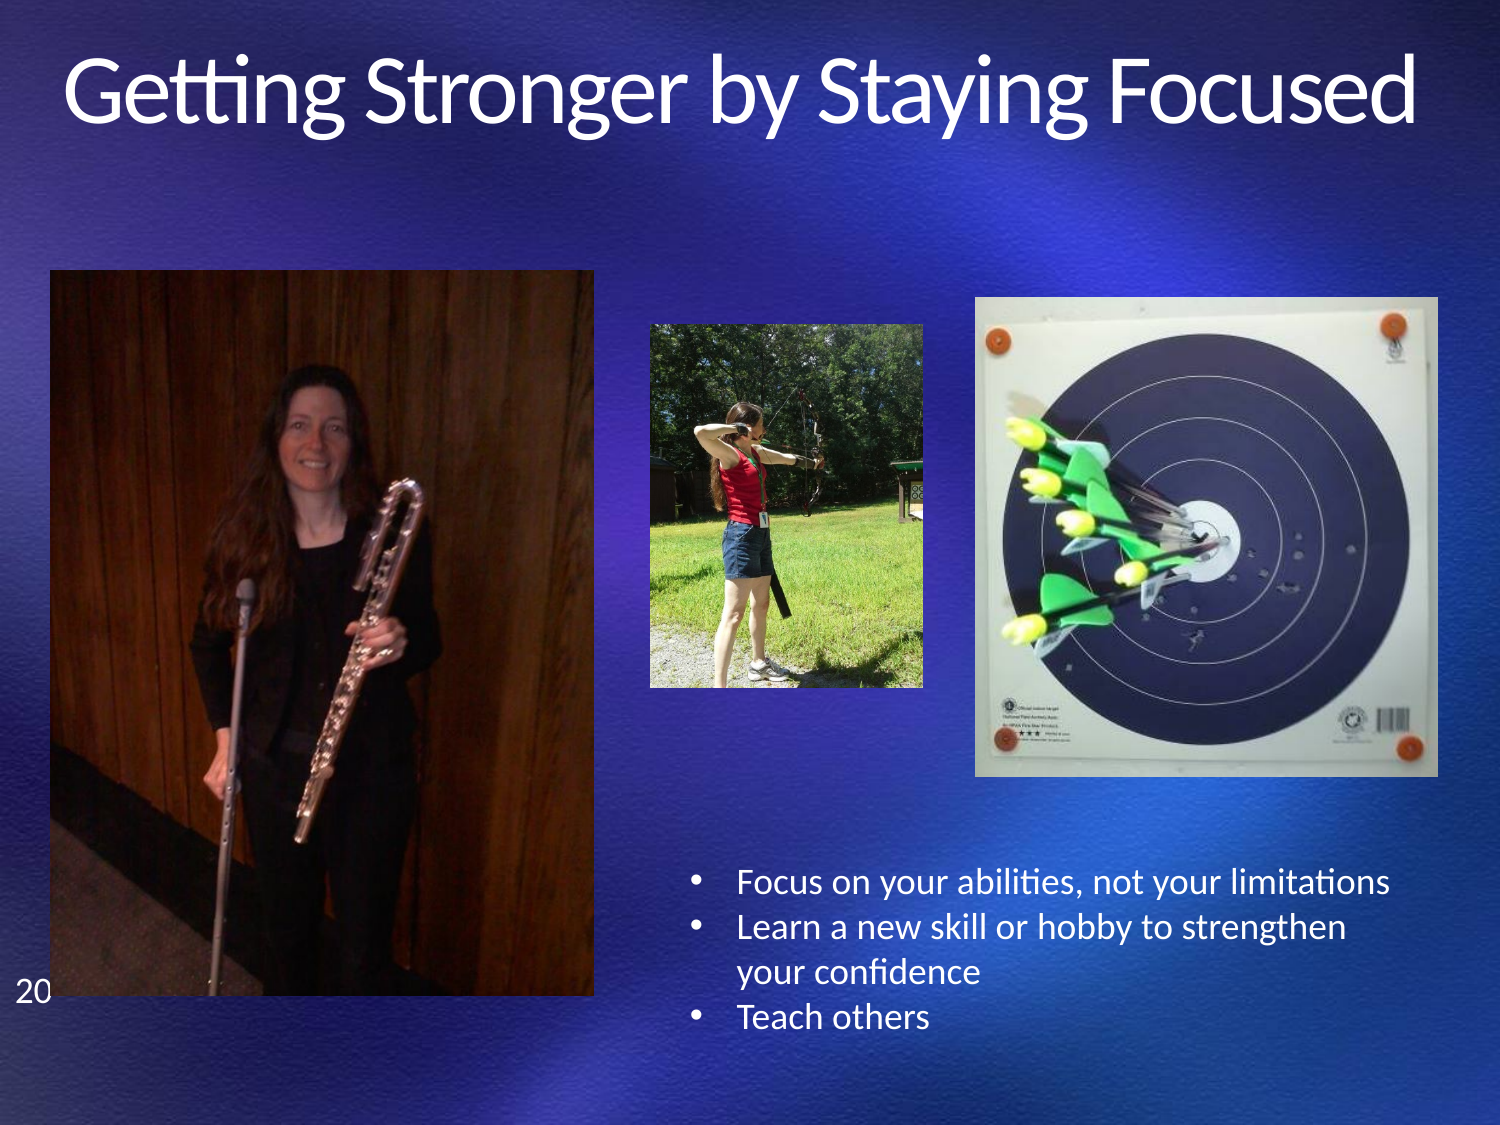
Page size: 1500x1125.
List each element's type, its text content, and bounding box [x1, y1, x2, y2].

picture [0, 0, 1500, 1125]
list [649, 324, 923, 688]
text_box Focus on your abilities, not your limitations Learn a new skill or hobby to strengthen your confidence Teach others [674, 849, 1413, 1045]
slide_number 20 [0, 958, 350, 1009]
title Getting Stronger by Staying Focused [62, 37, 1438, 147]
